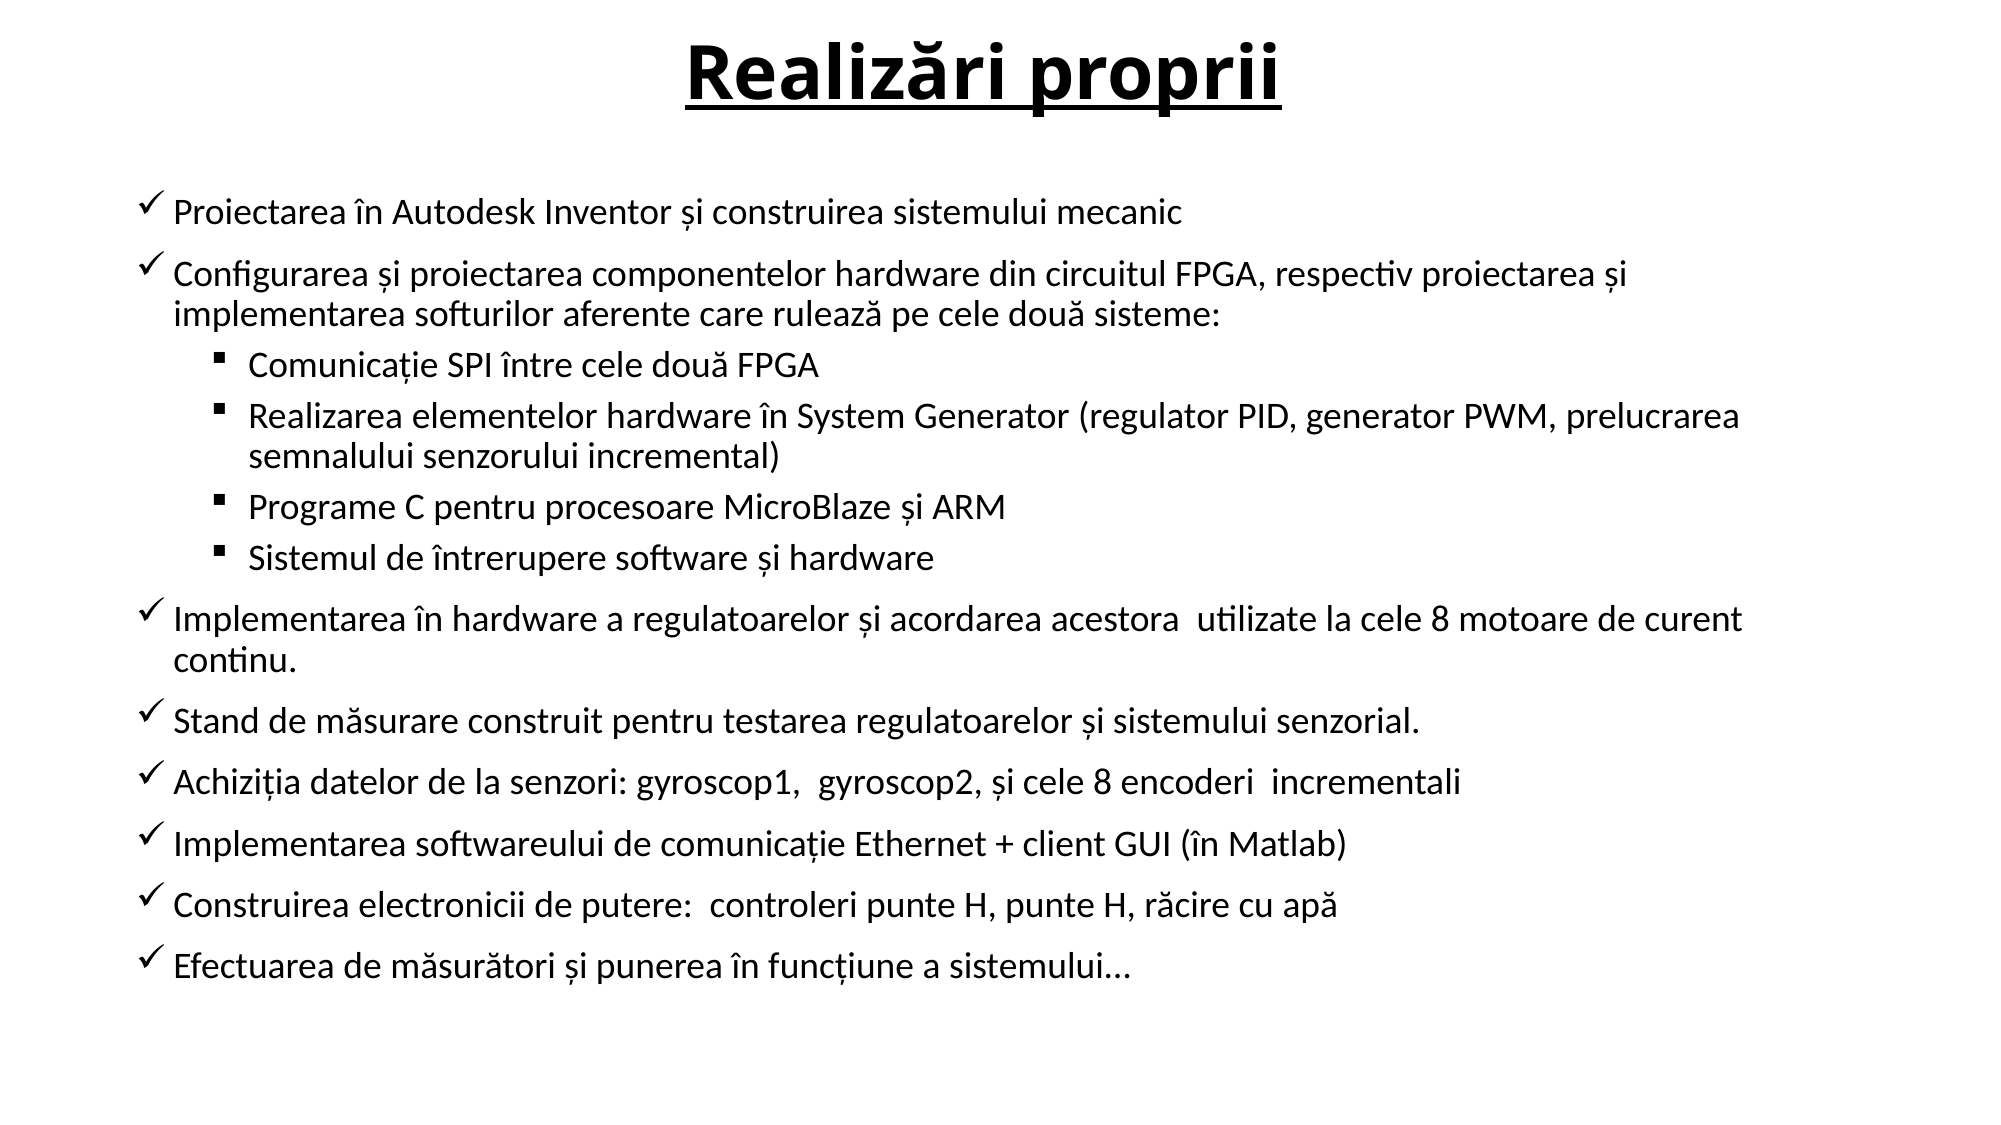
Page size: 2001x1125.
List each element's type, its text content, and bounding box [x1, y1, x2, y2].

list Proiectarea în Autodesk Inventor și construirea sistemului mecanic Configurarea și proiectarea componentelor hardware din circuitul FPGA, respectiv proiectarea și implementarea softurilor aferente care rulează pe cele două sisteme: Comunicaţie SPI între cele două FPGA Realizarea elementelor hardware în System Generator (regulator PID, generator PWM, prelucrarea semnalului senzorului incremental) Programe C pentru procesoare MicroBlaze şi ARM Sistemul de întrerupere software şi hardware Implementarea în hardware a regulatoarelor și acordarea acestora utilizate la cele 8 motoare de curent continu. Stand de măsurare construit pentru testarea regulatoarelor și sistemului senzorial. Achiziția datelor de la senzori: gyroscop1, gyroscop2, și cele 8 encoderi incrementali Implementarea softwareului de comunicație Ethernet + client GUI (în Matlab) Construirea electronicii de putere: controleri punte H, punte H, răcire cu apă Efectuarea de măsurători și punerea în funcțiune a sistemului… [120, 184, 1846, 1086]
title Realizări proprii [120, 0, 1846, 150]
